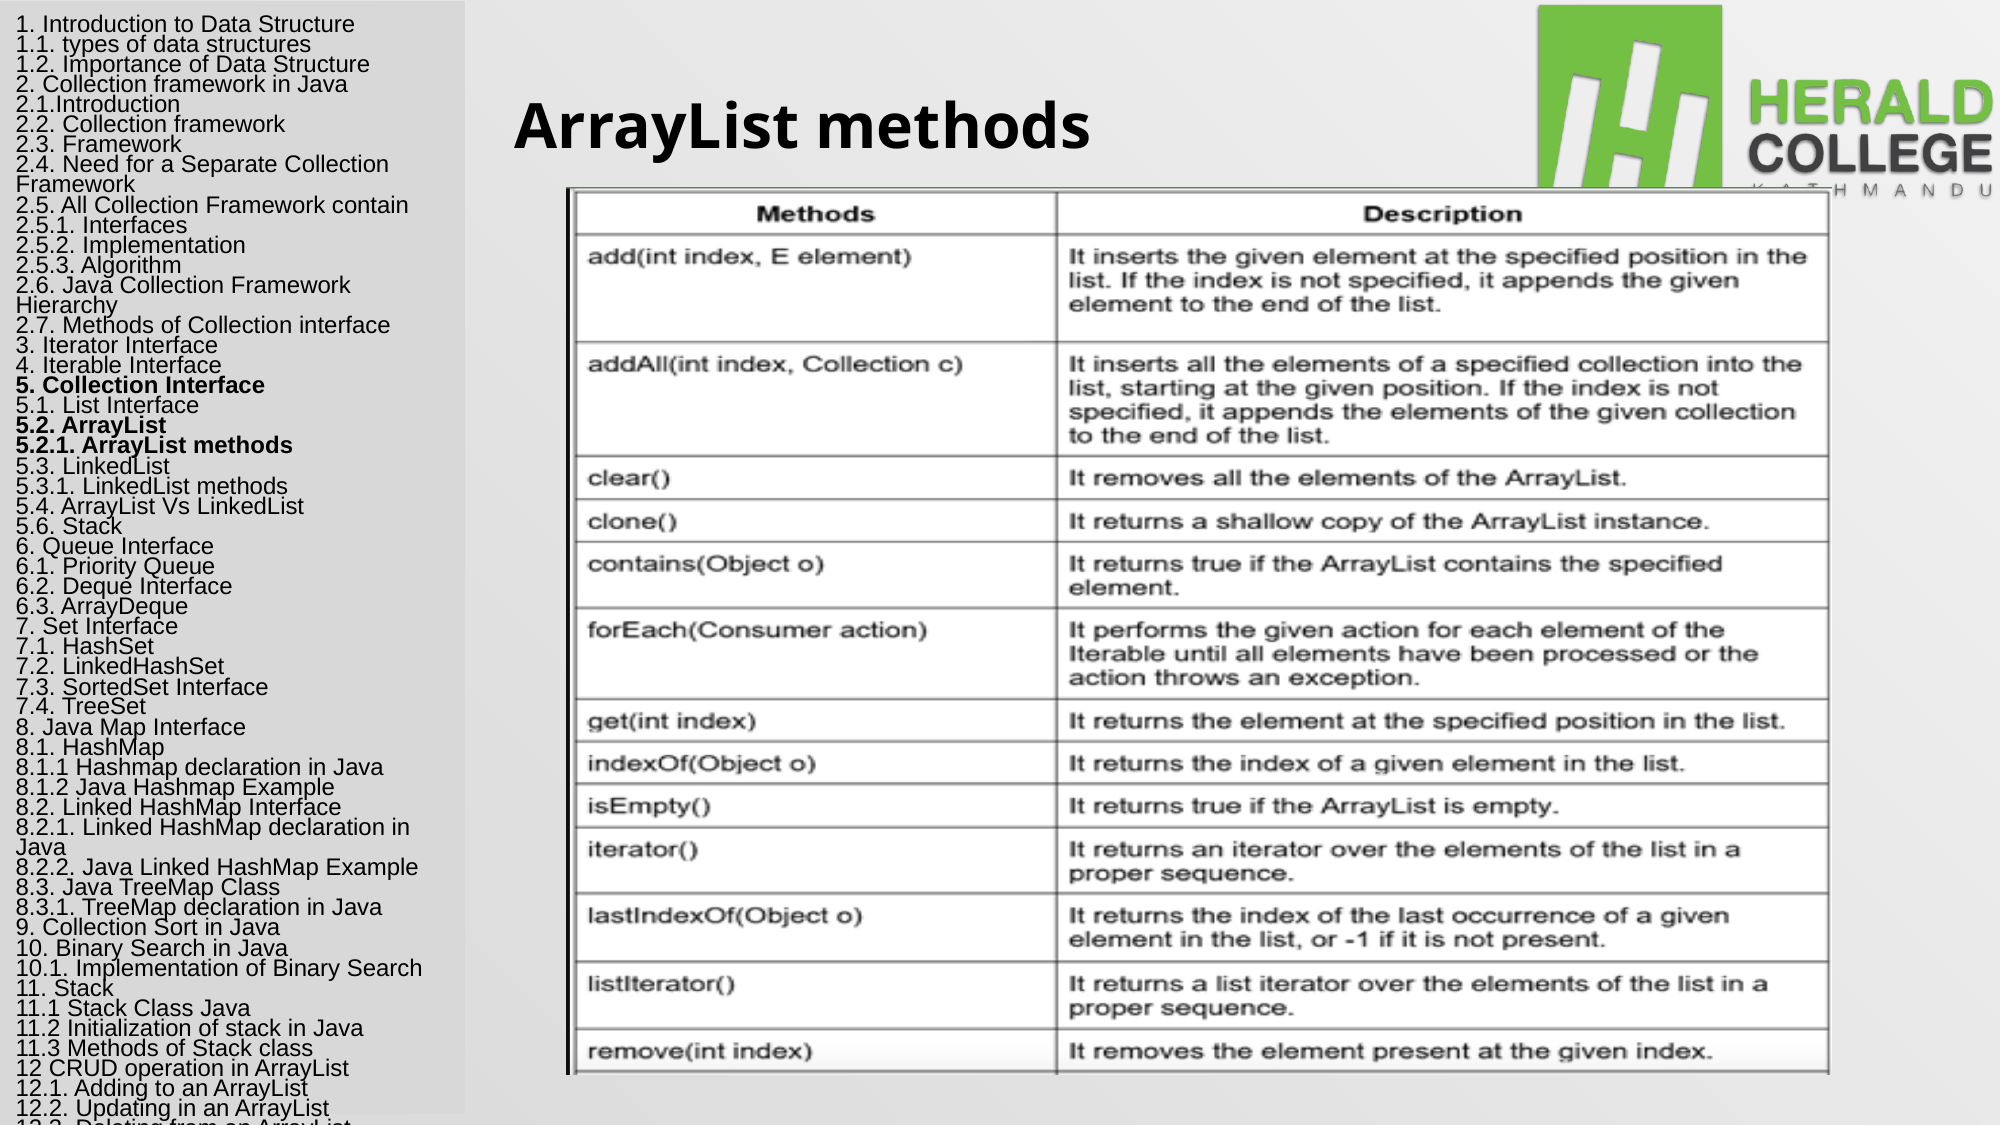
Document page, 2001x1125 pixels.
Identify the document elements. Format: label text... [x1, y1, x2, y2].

text_box ArrayList methods [499, 70, 1534, 188]
text_box 1. Introduction to Data Structure 1.1. types of data structures 1.2. Importance of Data Structure 2. Collection framework in Java 2.1.Introduction 2.2. Collection framework 2.3. Framework 2.4. Need for a Separate Collection Framework 2.5. All Collection Framework contain 2.5.1. Interfaces 2.5.2. Implementation 2.5.3. Algorithm 2.6. Java Collection Framework Hierarchy 2.7. Methods of Collection interface 3. Iterator Interface 4. Iterable Interface 5. Collection Interface 5.1. List Interface 5.2. ArrayList 5.2.1. ArrayList methods 5.3. LinkedList 5.3.1. LinkedList methods 5.4. ArrayList Vs LinkedList 5.6. Stack 6. Queue Interface 6.1. Priority Queue 6.2. Deque Interface 6.3. ArrayDeque 7. Set Interface 7.1. HashSet 7.2. LinkedHashSet 7.3. SortedSet Interface 7.4. TreeSet 8. Java Map Interface 8.1. HashMap 8.1.1 Hashmap declaration in Java 8.1.2 Java Hashmap Example 8.2. Linked HashMap Interface 8.2.1. Linked HashMap declaration in Java 8.2.2. Java Linked HashMap Example 8.3. Java TreeMap Class 8.3.1. TreeMap declaration in Java 9. Collection Sort in Java 10. Binary Search in Java 10.1. Implementation of Binary Search 11. Stack 11.1 Stack Class Java 11.2 Initialization of stack in Java 11.3 Methods of Stack class 12 CRUD operation in ArrayList 12.1. Adding to an ArrayList 12.2. Updating in an ArrayList 12.3. Deleting from an ArrayList 13. Data Access Object(DAO) Pattern 13.1. Implementation of DAO [0, 1, 465, 1125]
picture [566, 0, 2001, 1076]
